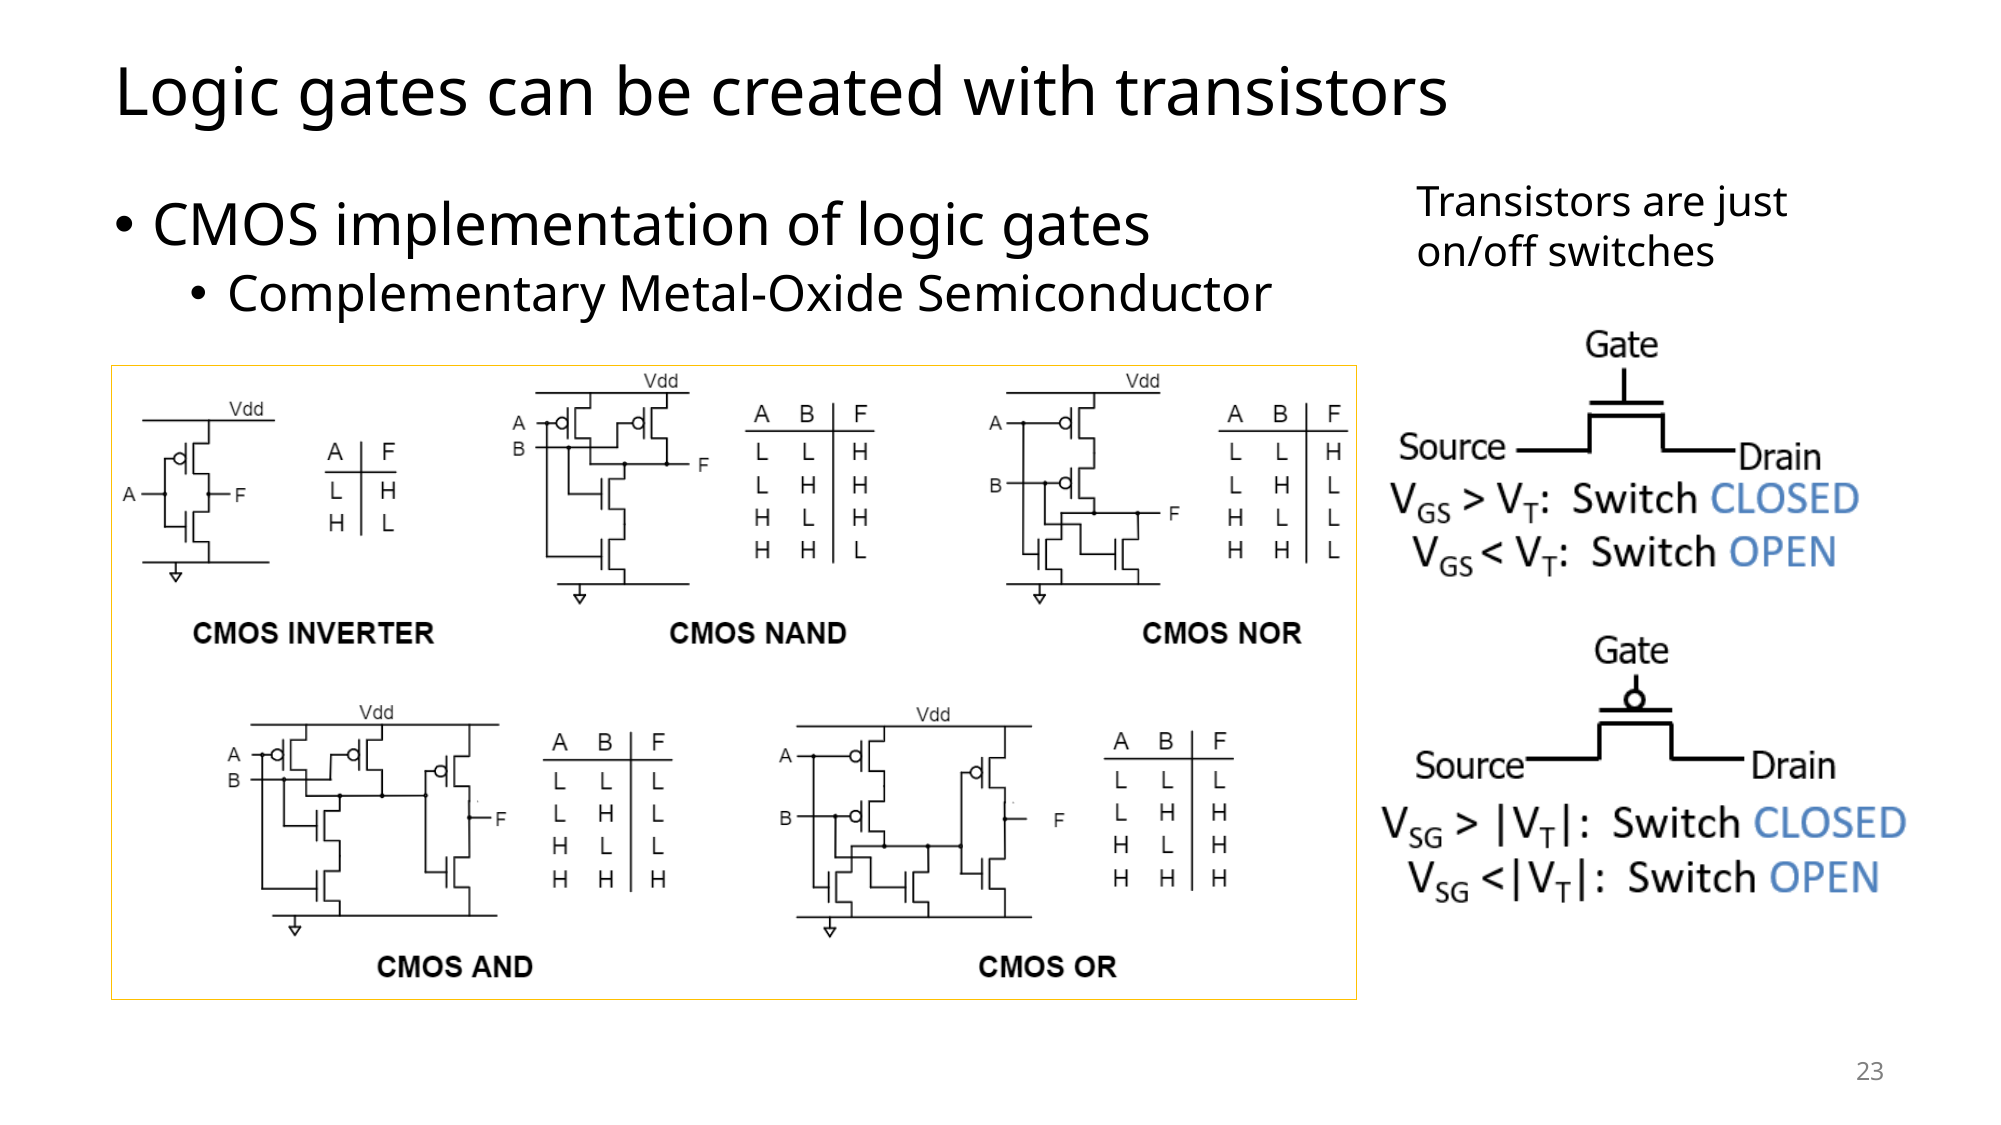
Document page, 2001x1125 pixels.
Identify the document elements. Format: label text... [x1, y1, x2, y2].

picture [1368, 630, 1918, 925]
slide_number 23 [1749, 1042, 1900, 1103]
list CMOS implementation of logic gates Complementary Metal-Oxide Semiconductor [99, 187, 1900, 1013]
title Logic gates can be created with transistors [99, 37, 1900, 150]
text_box Transistors are just on/off switches [1401, 167, 1839, 283]
picture [1368, 313, 1872, 594]
picture [111, 365, 1357, 1000]
